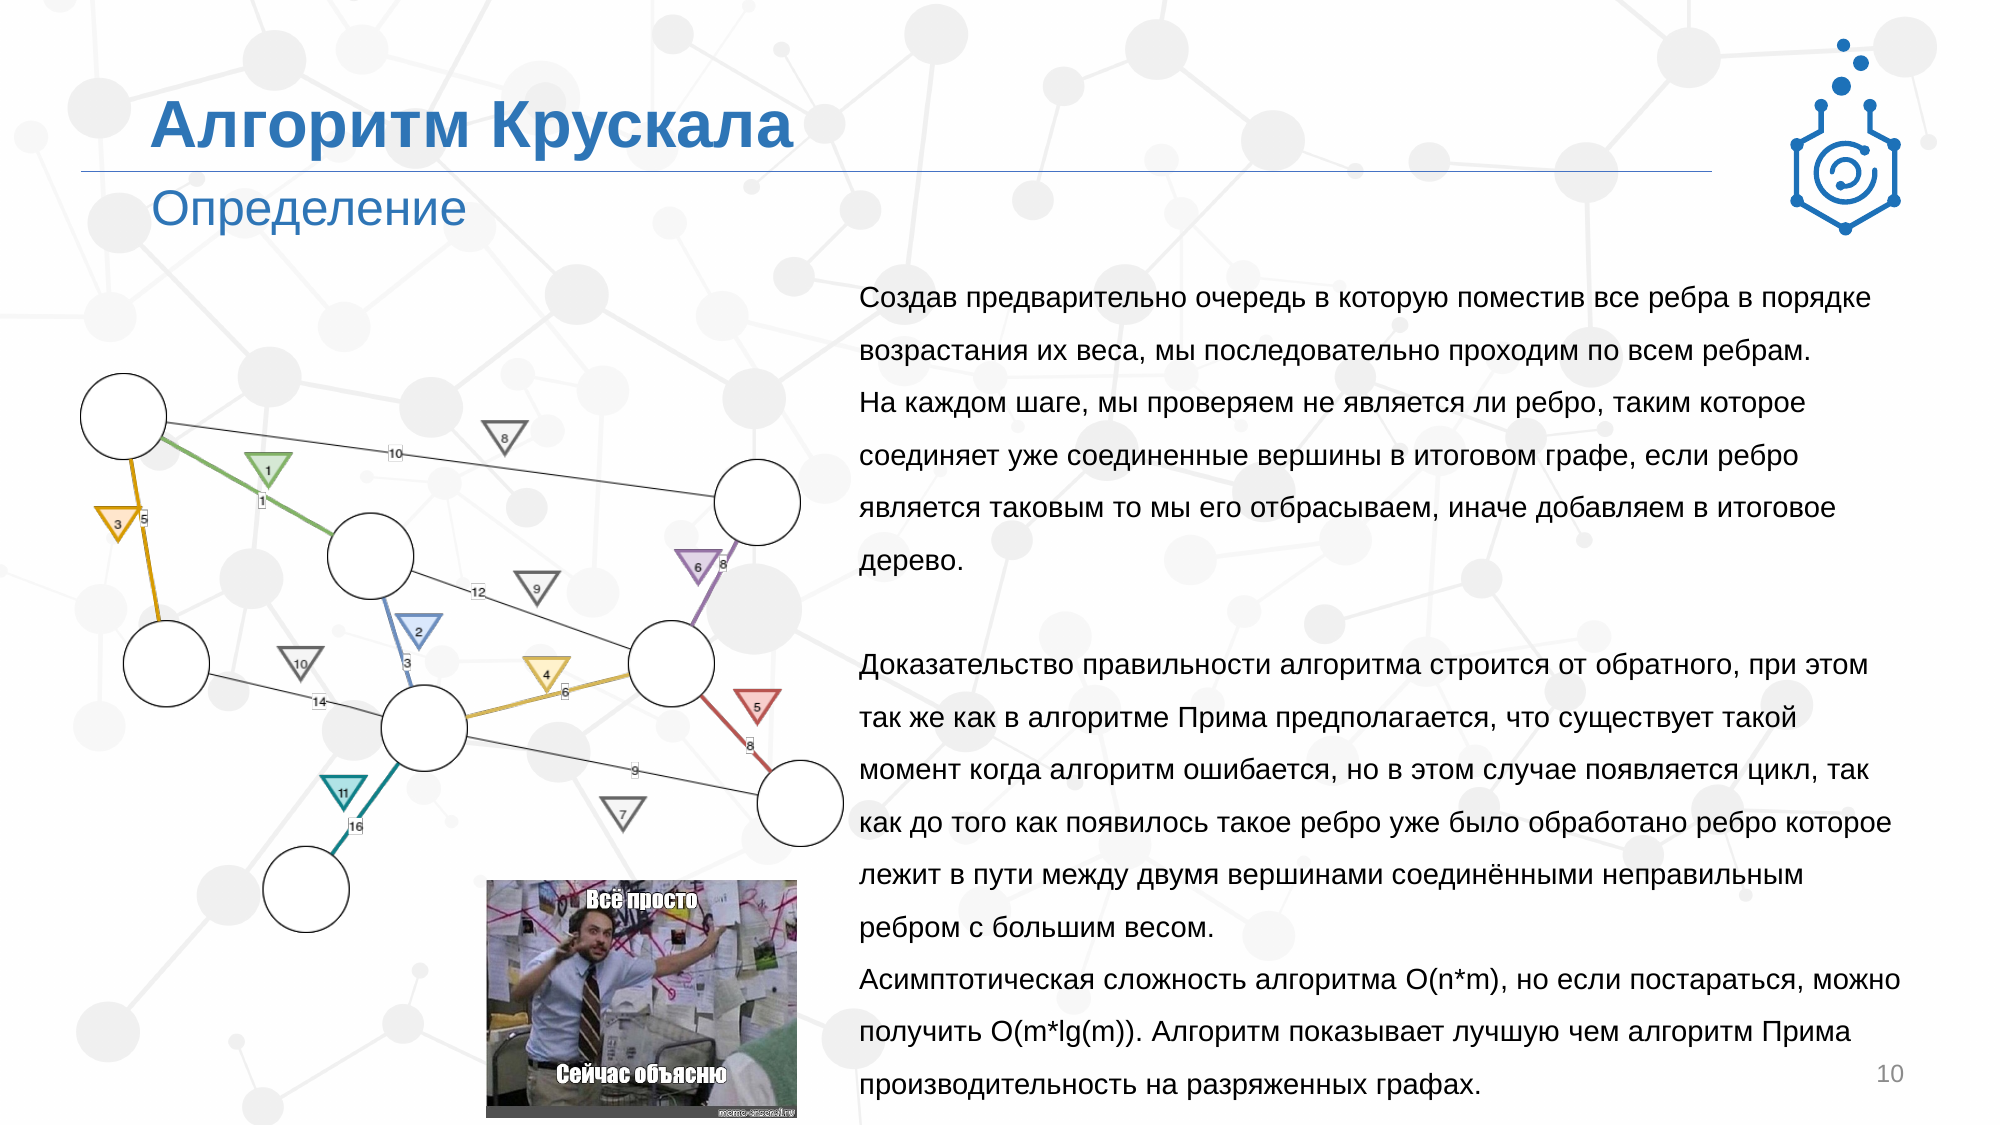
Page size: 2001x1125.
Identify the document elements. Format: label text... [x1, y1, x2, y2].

text_box Создав предварительно очередь в которую поместив все ребра в порядке возрастания их веса, мы последовательно проходим по всем ребрам. На каждом шаге, мы проверяем не является ли ребро, таким которое соединяет уже соединенные вершины в итоговом графе, если ребро является таковым то мы его отбрасываем, иначе добавляем в итоговое дерево. Доказательство правильности алгоритма строится от обратного, при этом так же как в алгоритме Прима предполагается, что существует такой момент когда алгоритм ошибается, но в этом случае появляется цикл, так как до того как появилось такое ребро уже было обработано ребро которое лежит в пути между двумя вершинами соединёнными неправильным ребром с большим весом. Асимптотическая сложность алгоритма O(n*m), но если постараться, можно получить O(m*lg(m)). Алгоритм показывает лучшую чем алгоритм Прима производительность на разряженных графах. [844, 253, 1920, 1108]
text_box Алгоритм Крускала [134, 78, 1402, 162]
picture [0, 0, 2001, 1125]
text_box Определение [136, 179, 1404, 244]
